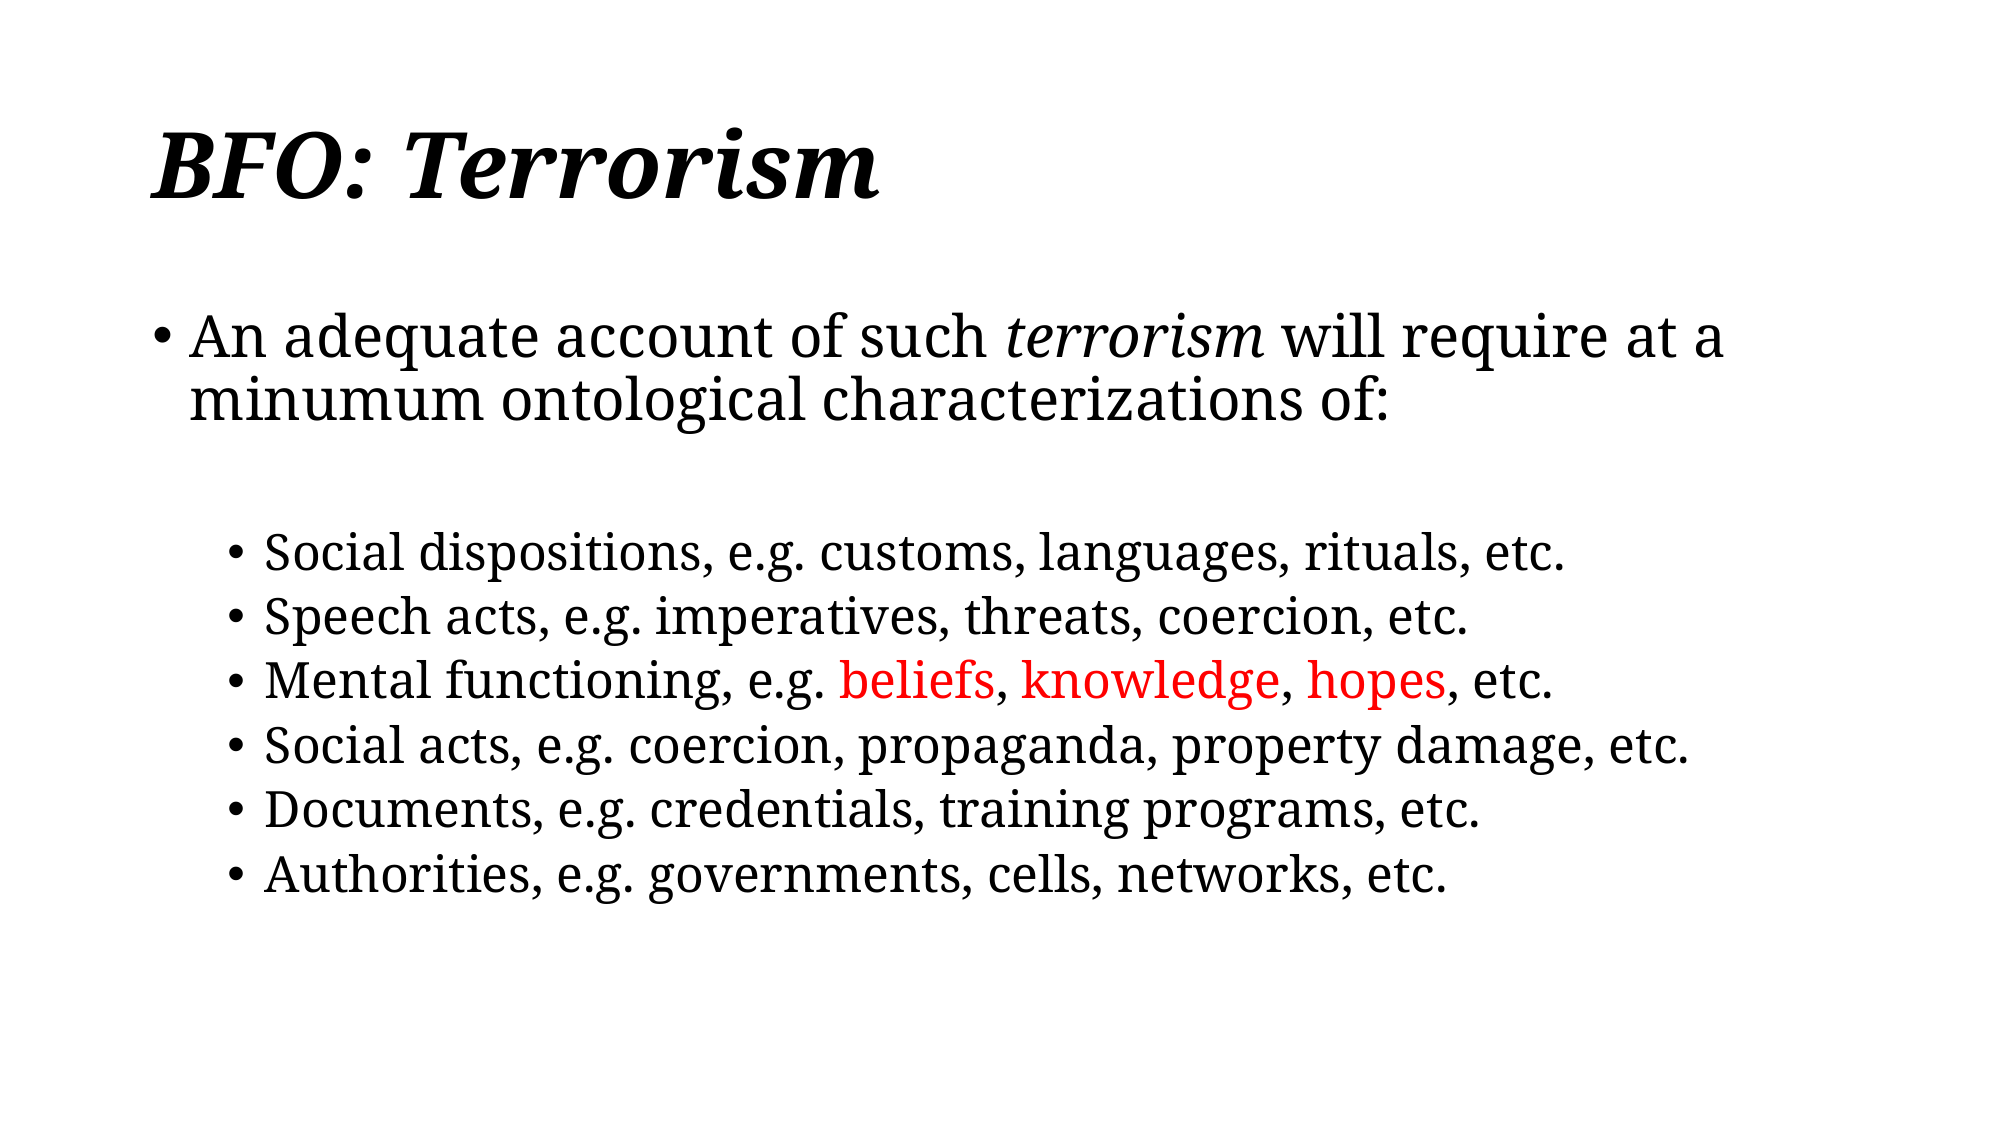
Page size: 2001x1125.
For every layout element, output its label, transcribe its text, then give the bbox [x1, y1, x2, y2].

title BFO: Terrorism [137, 59, 1863, 278]
list An adequate account of such terrorism will require at a minumum ontological characterizations of: Social dispositions, e.g. customs, languages, rituals, etc. Speech acts, e.g. imperatives, threats, coercion, etc. Mental functioning, e.g. beliefs, knowledge, hopes, etc. Social acts, e.g. coercion, propaganda, property damage, etc. Documents, e.g. credentials, training programs, etc. Authorities, e.g. governments, cells, networks, etc. [137, 299, 1863, 1087]
